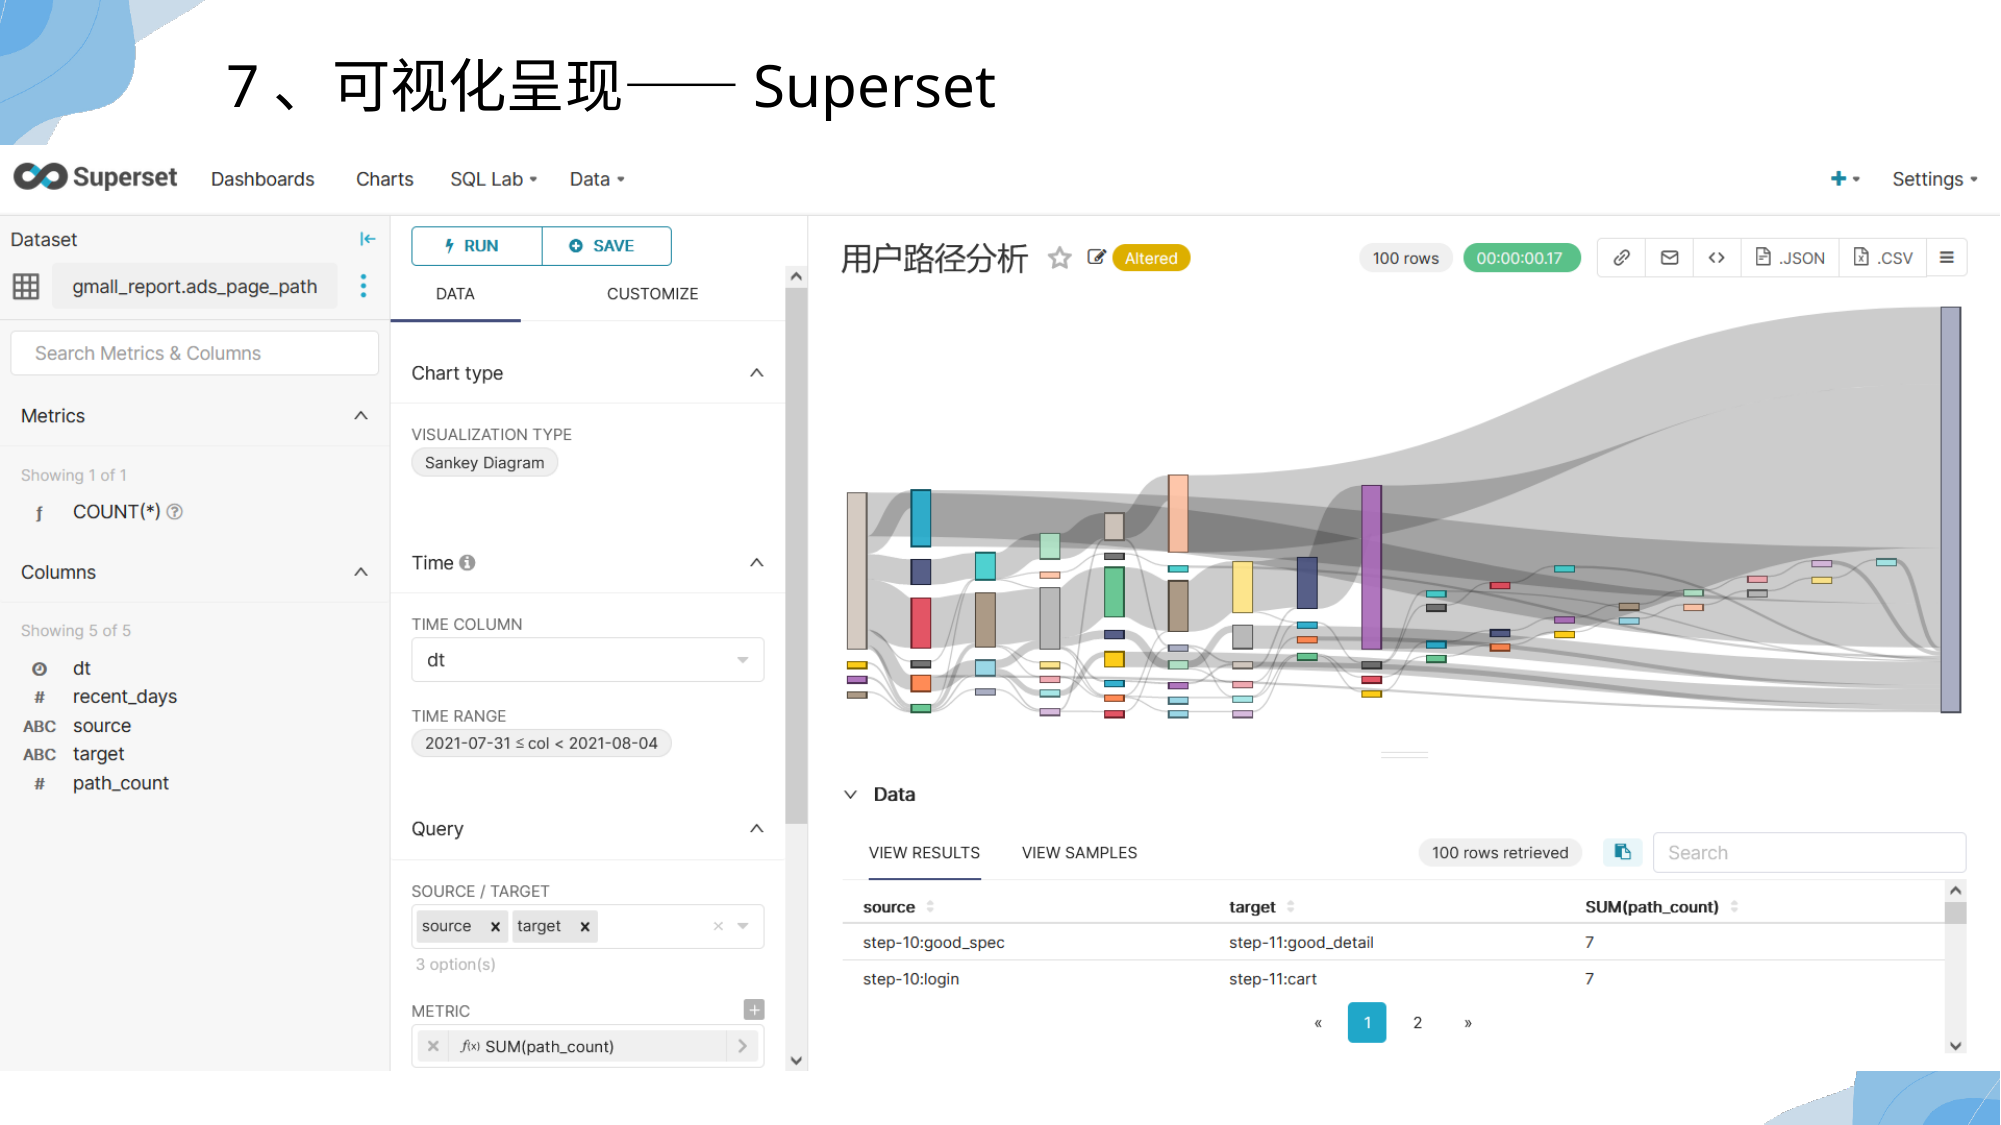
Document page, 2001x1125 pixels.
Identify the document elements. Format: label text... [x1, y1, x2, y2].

text_box 7、可视化呈现——Superset [212, 41, 1212, 127]
picture [0, 0, 2000, 1125]
